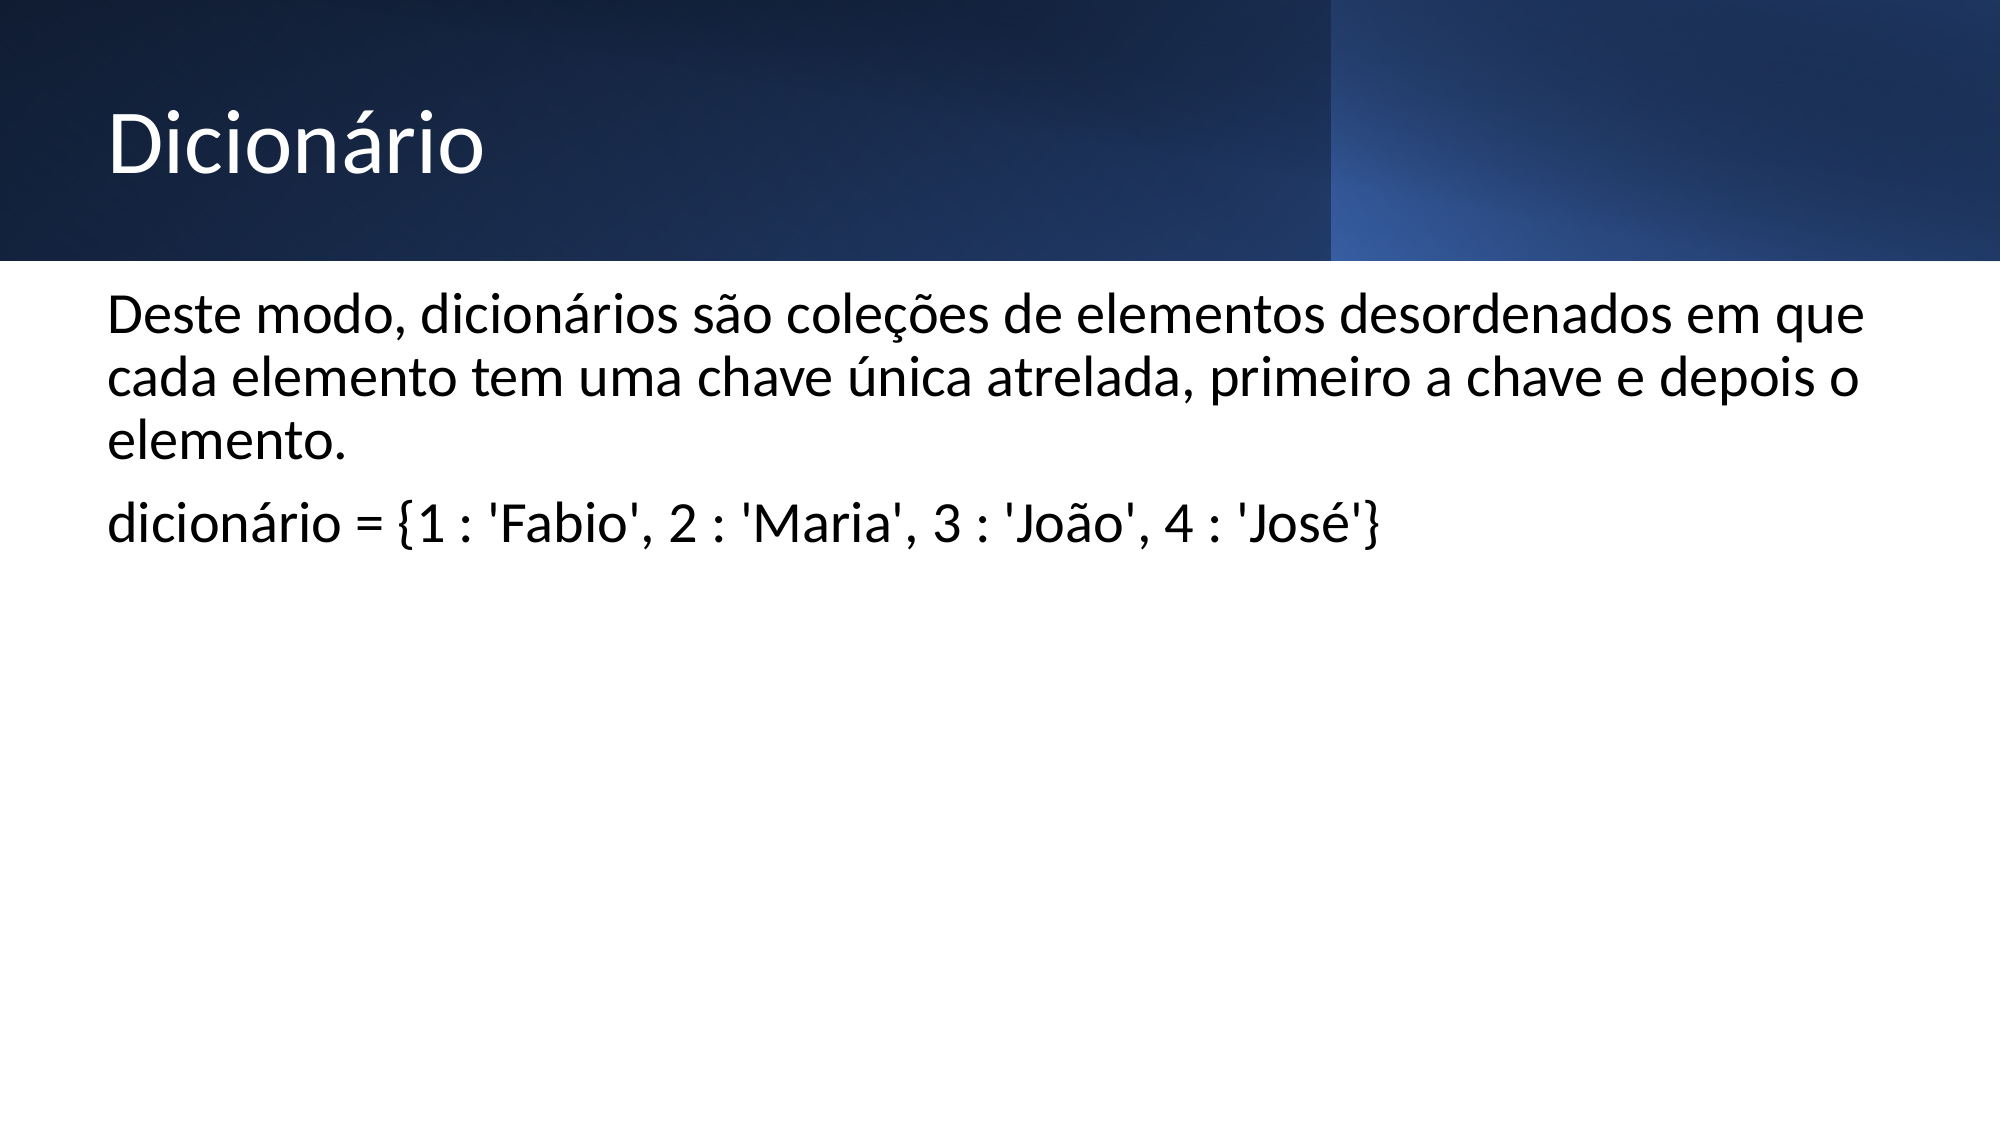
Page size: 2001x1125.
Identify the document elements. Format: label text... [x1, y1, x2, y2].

list Deste modo, dicionários são coleções de elementos desordenados em que cada elemento tem uma chave única atrelada, primeiro a chave e depois o elemento. dicionário = {1 : 'Fabio', 2 : 'Maria', 3 : 'João', 4 : 'José'} [92, 275, 1925, 1014]
title Dicionário [92, 35, 1925, 254]
